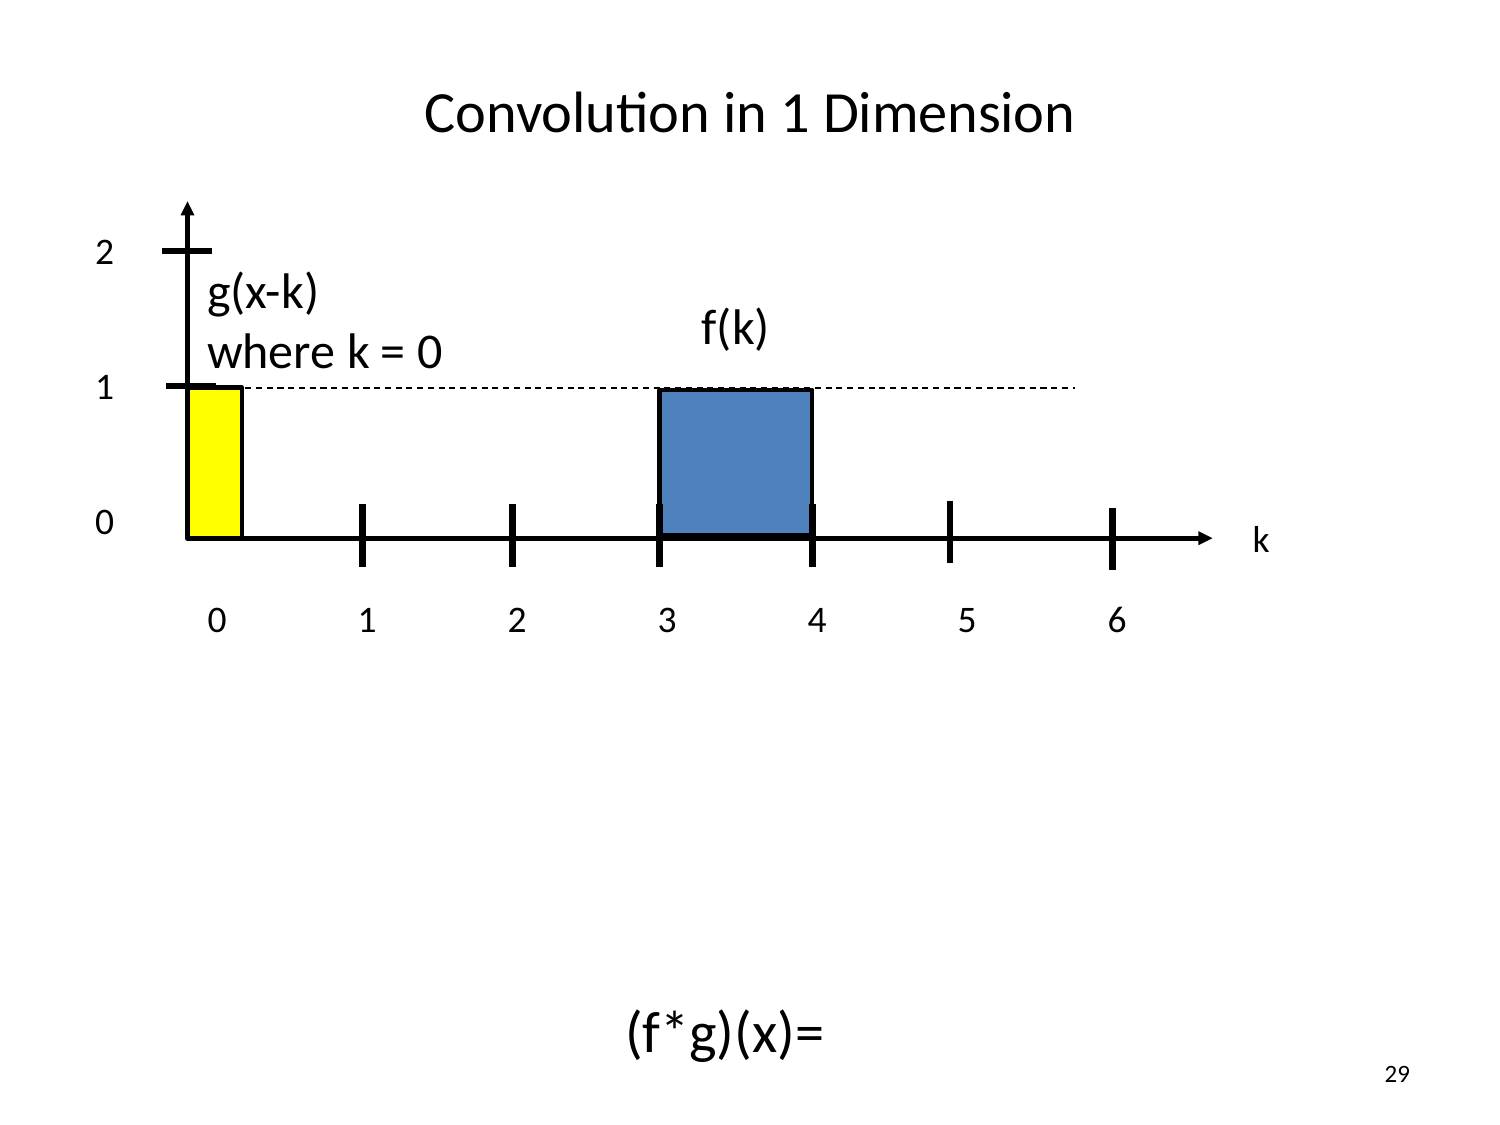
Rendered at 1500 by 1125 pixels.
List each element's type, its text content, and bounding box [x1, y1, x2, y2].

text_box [79, 174, 1286, 649]
slide_number 29 [1074, 1042, 1425, 1103]
title Convolution in 1 Dimension [75, 62, 1425, 155]
